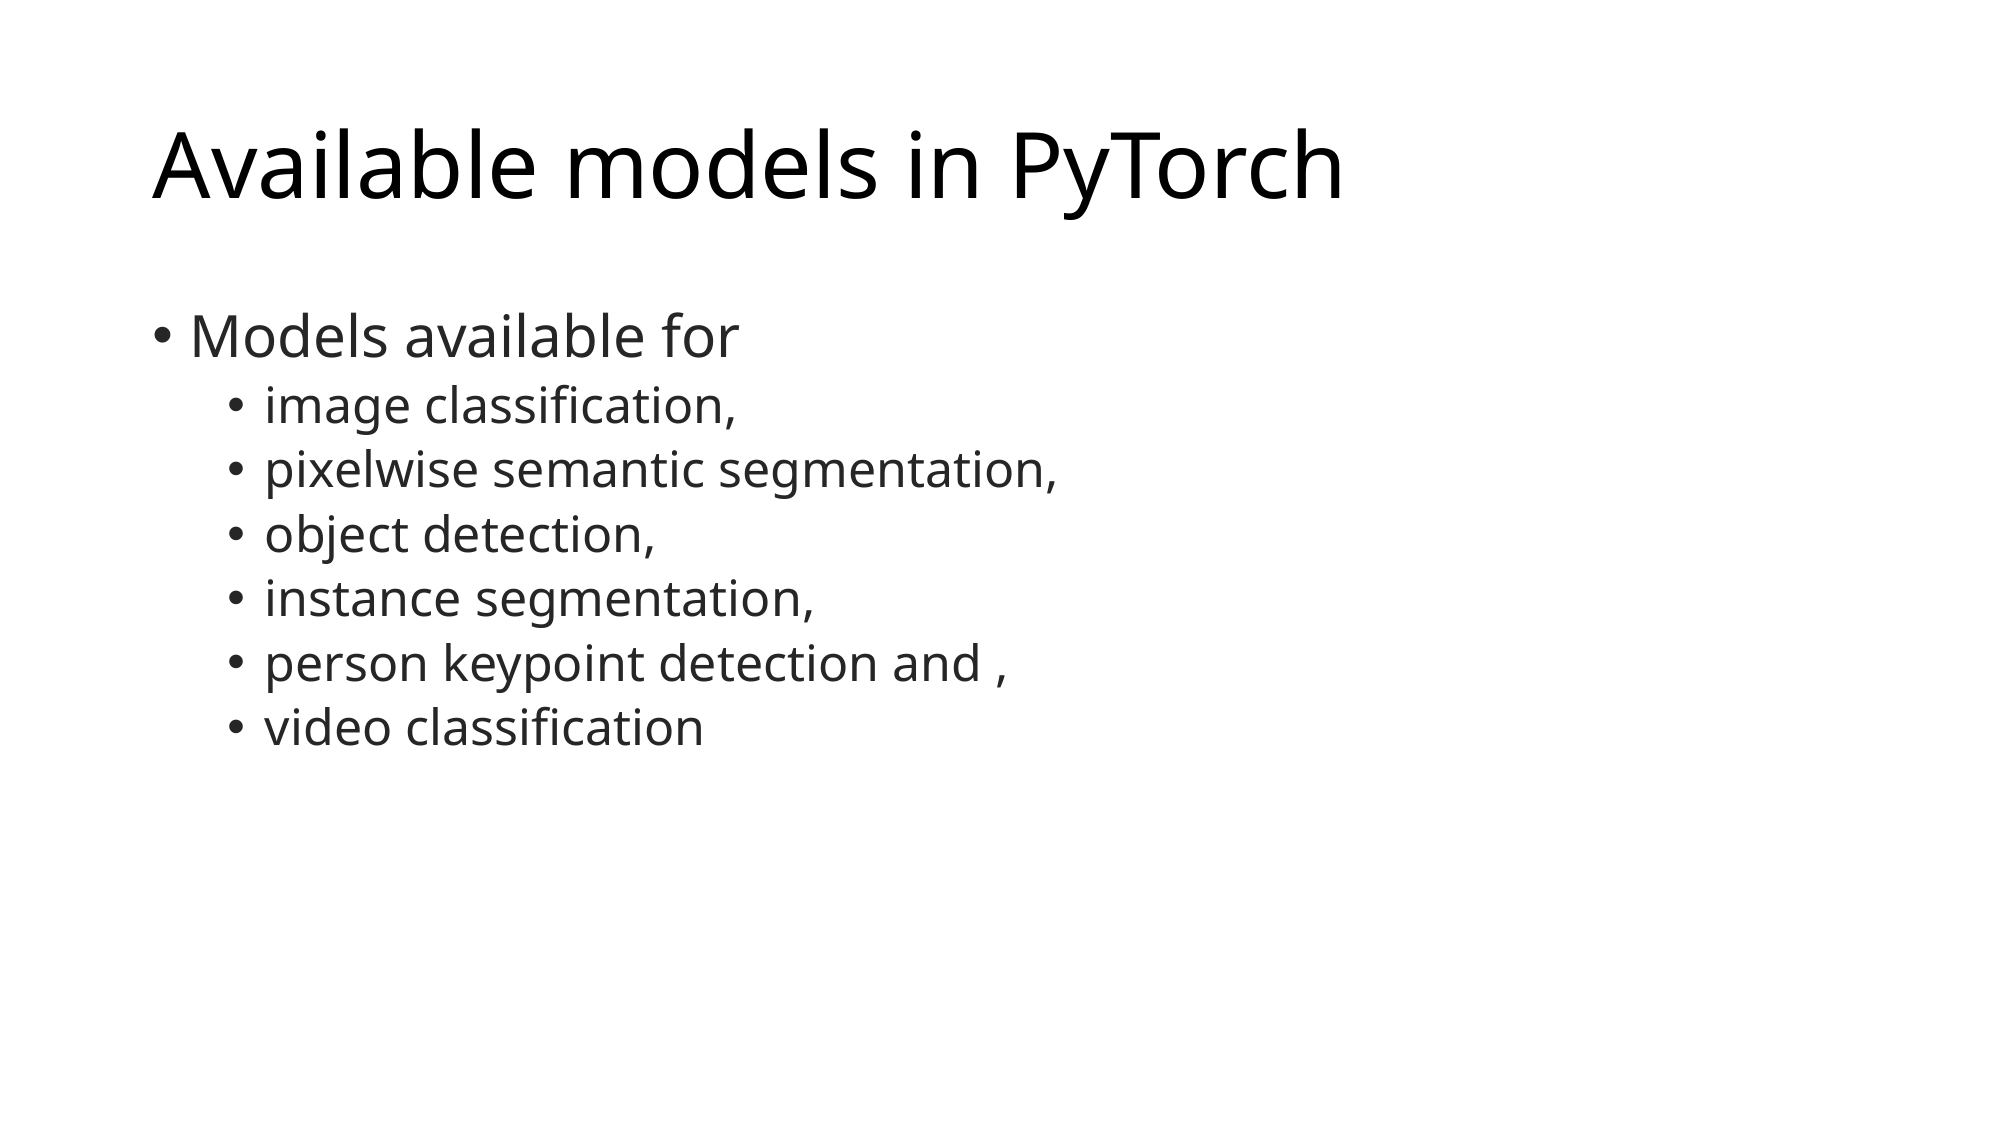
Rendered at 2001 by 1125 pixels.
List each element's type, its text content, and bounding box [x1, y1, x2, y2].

list Models available for image classification, pixelwise semantic segmentation, object detection, instance segmentation, person keypoint detection and , video classification [137, 299, 1863, 1014]
title Available models in PyTorch [137, 59, 1863, 278]
